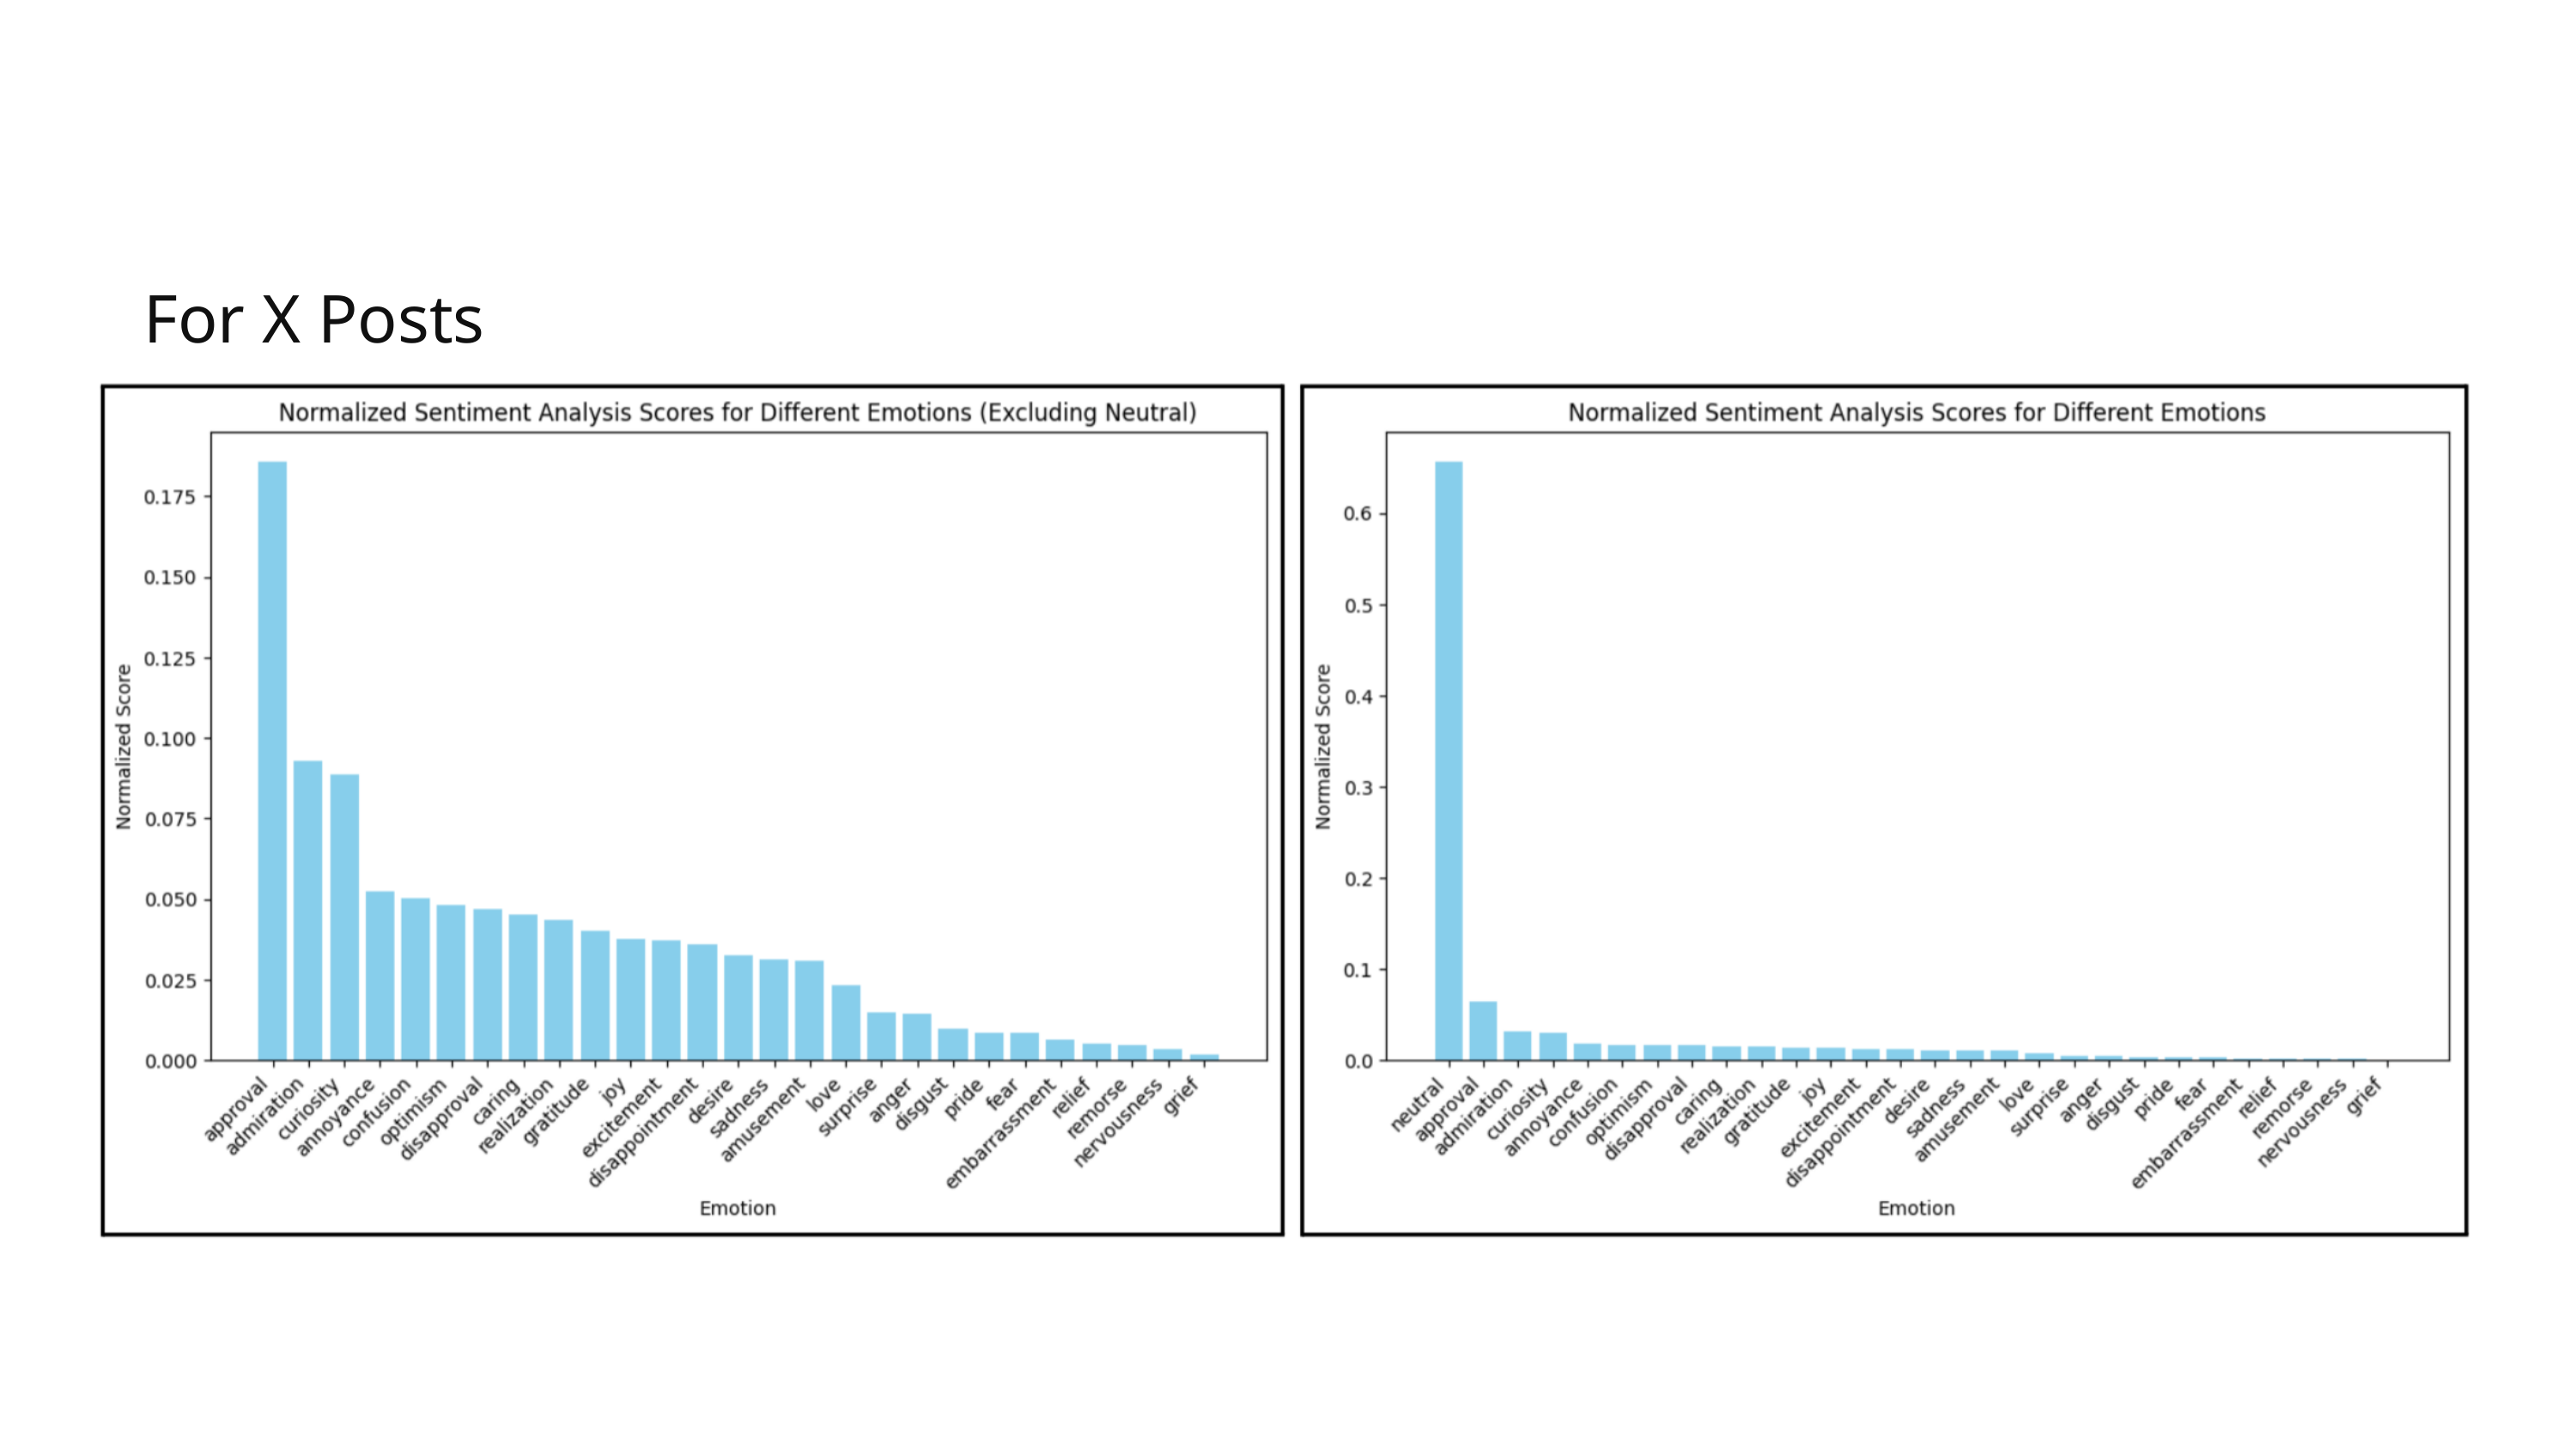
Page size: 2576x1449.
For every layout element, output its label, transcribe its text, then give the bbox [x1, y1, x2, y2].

text_box [90, 351, 2486, 1274]
text_box For X Posts [0, 264, 486, 357]
